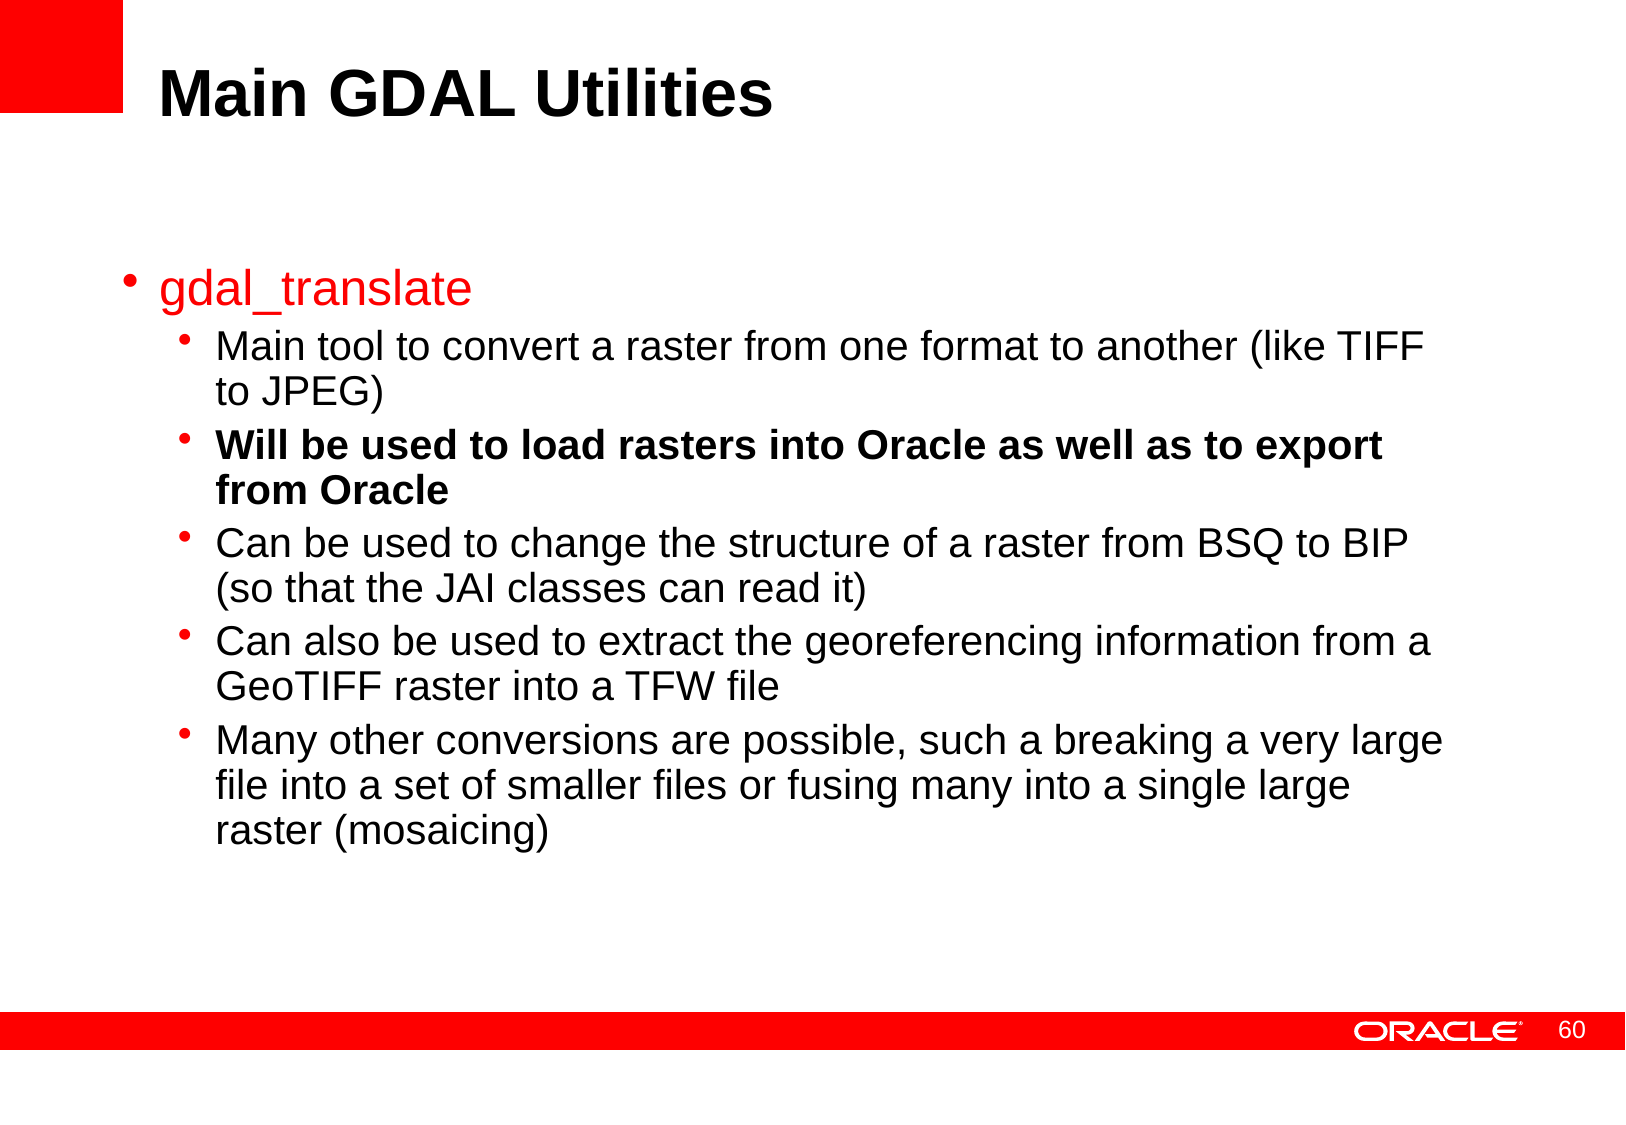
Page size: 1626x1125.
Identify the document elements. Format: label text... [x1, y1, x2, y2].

title Main GDAL Utilities [157, 49, 1506, 205]
picture [0, 0, 123, 113]
list gdal_translate Main tool to convert a raster from one format to another (like TIFF to JPEG) Will be used to load rasters into Oracle as well as to export from Oracle Can be used to change the structure of a raster from BSQ to BIP (so that the JAI classes can read it) Can also be used to extract the georeferencing information from a GeoTIFF raster into a TFW file Many other conversions are possible, such a breaking a very large file into a set of smaller files or fusing many into a single large raster (mosaicing) [121, 262, 1462, 976]
picture [0, 1012, 1625, 1050]
